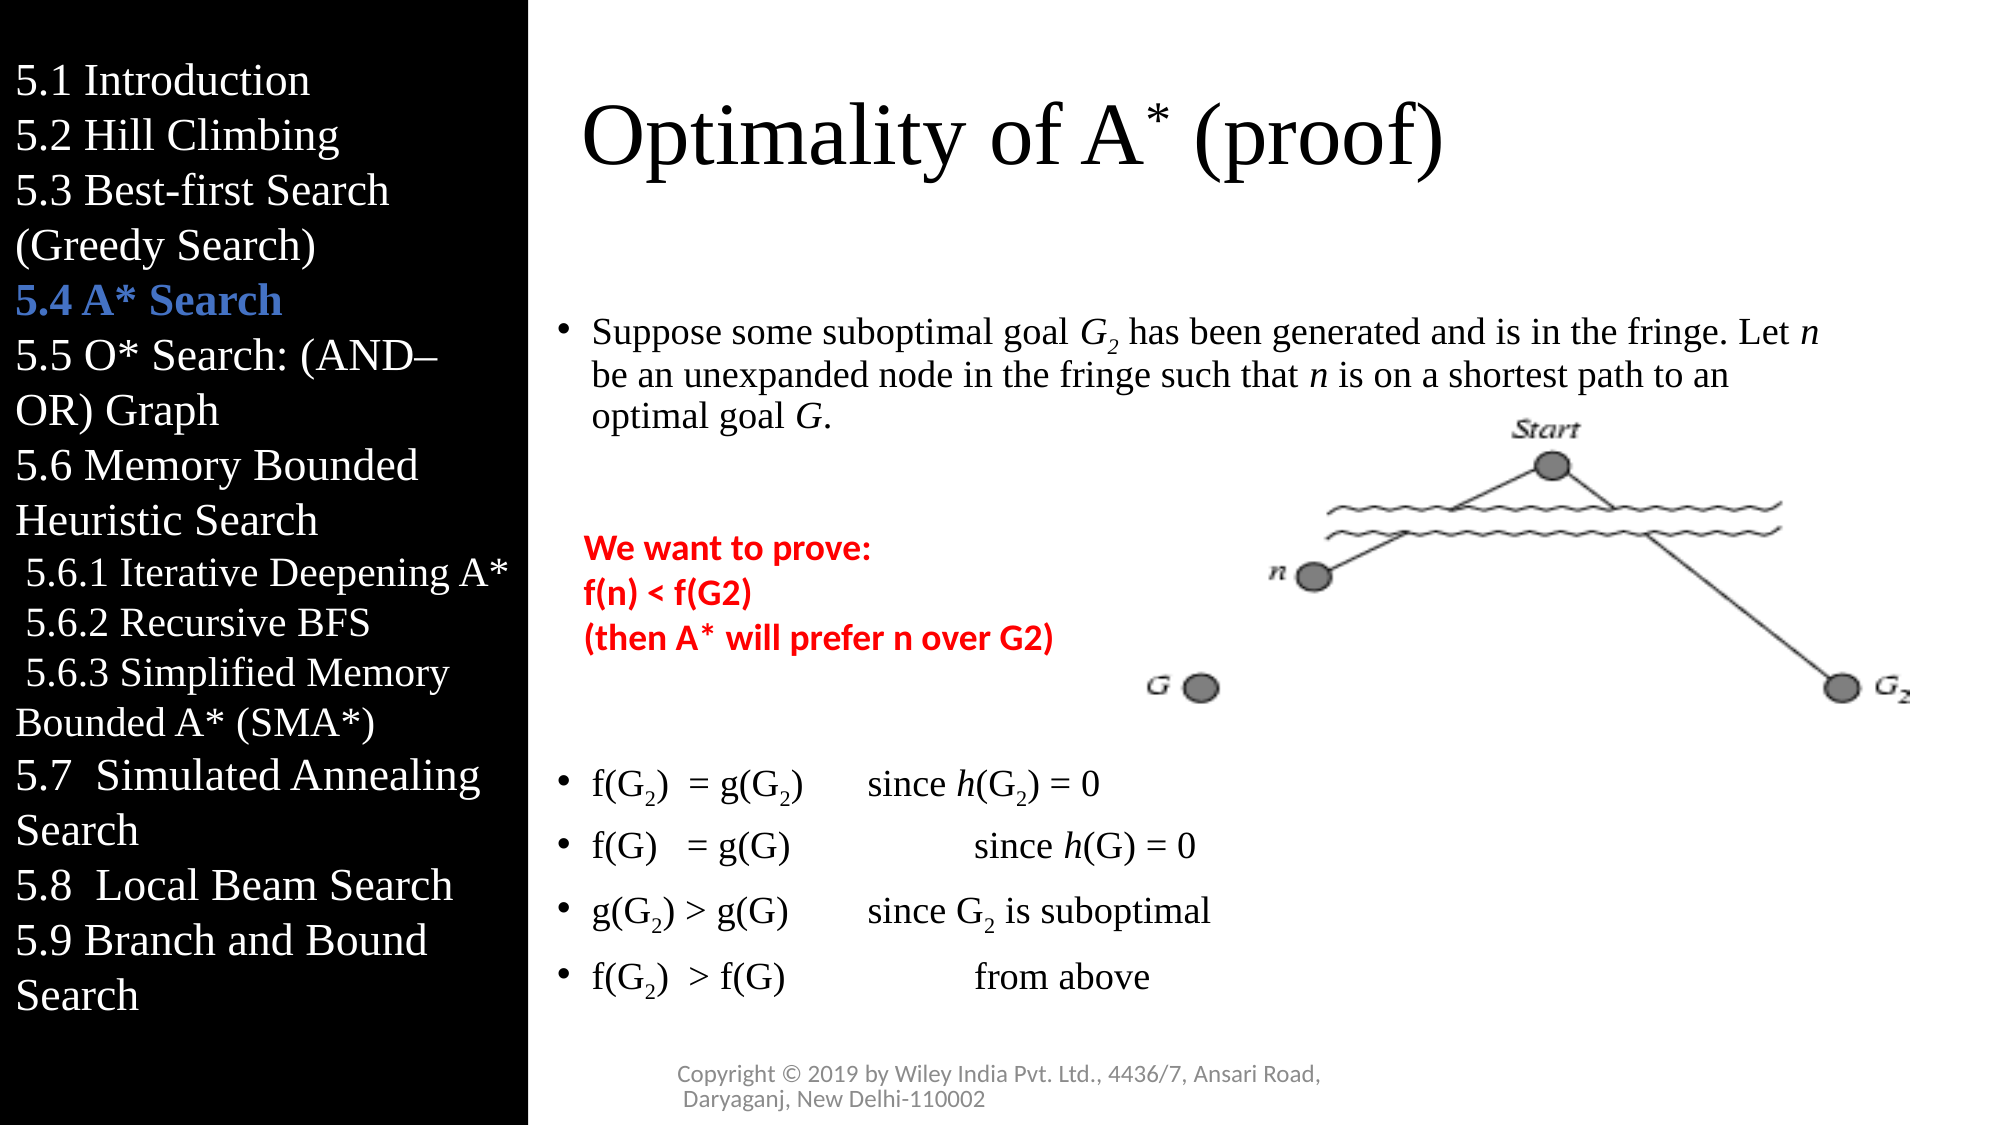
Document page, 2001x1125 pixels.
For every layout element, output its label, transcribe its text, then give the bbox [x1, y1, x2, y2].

picture [1143, 414, 1910, 713]
title Optimality of A* (proof) [566, 79, 1720, 192]
text_box 5.1 Introduction 5.2 Hill Climbing 5.3 Best-first Search (Greedy Search) 5.4 A* Search 5.5 O* Search: (AND–OR) Graph 5.6 Memory Bounded Heuristic Search 5.6.1 Iterative Deepening A* 5.6.2 Recursive BFS 5.6.3 Simplified Memory Bounded A* (SMA*) 5.7 Simulated Annealing Search 5.8 Local Beam Search 5.9 Branch and Bound Search [0, 0, 529, 1125]
footer Copyright © 2019 by Wiley India Pvt. Ltd., 4436/7, Ansari Road, Daryaganj, New Delhi-110002 [662, 1042, 1338, 1103]
text_box We want to prove: f(n) < f(G2) (then A* will prefer n over G2) [568, 516, 1070, 711]
list Suppose some suboptimal goal G2 has been generated and is in the fringe. Let n be an unexpanded node in the fringe such that n is on a shortest path to an optimal goal G. f(G2) = g(G2) since h(G2) = 0 f(G) = g(G) since h(G) = 0 g(G2) > g(G) since G2 is suboptimal f(G2) > f(G) from above [542, 299, 1863, 1014]
